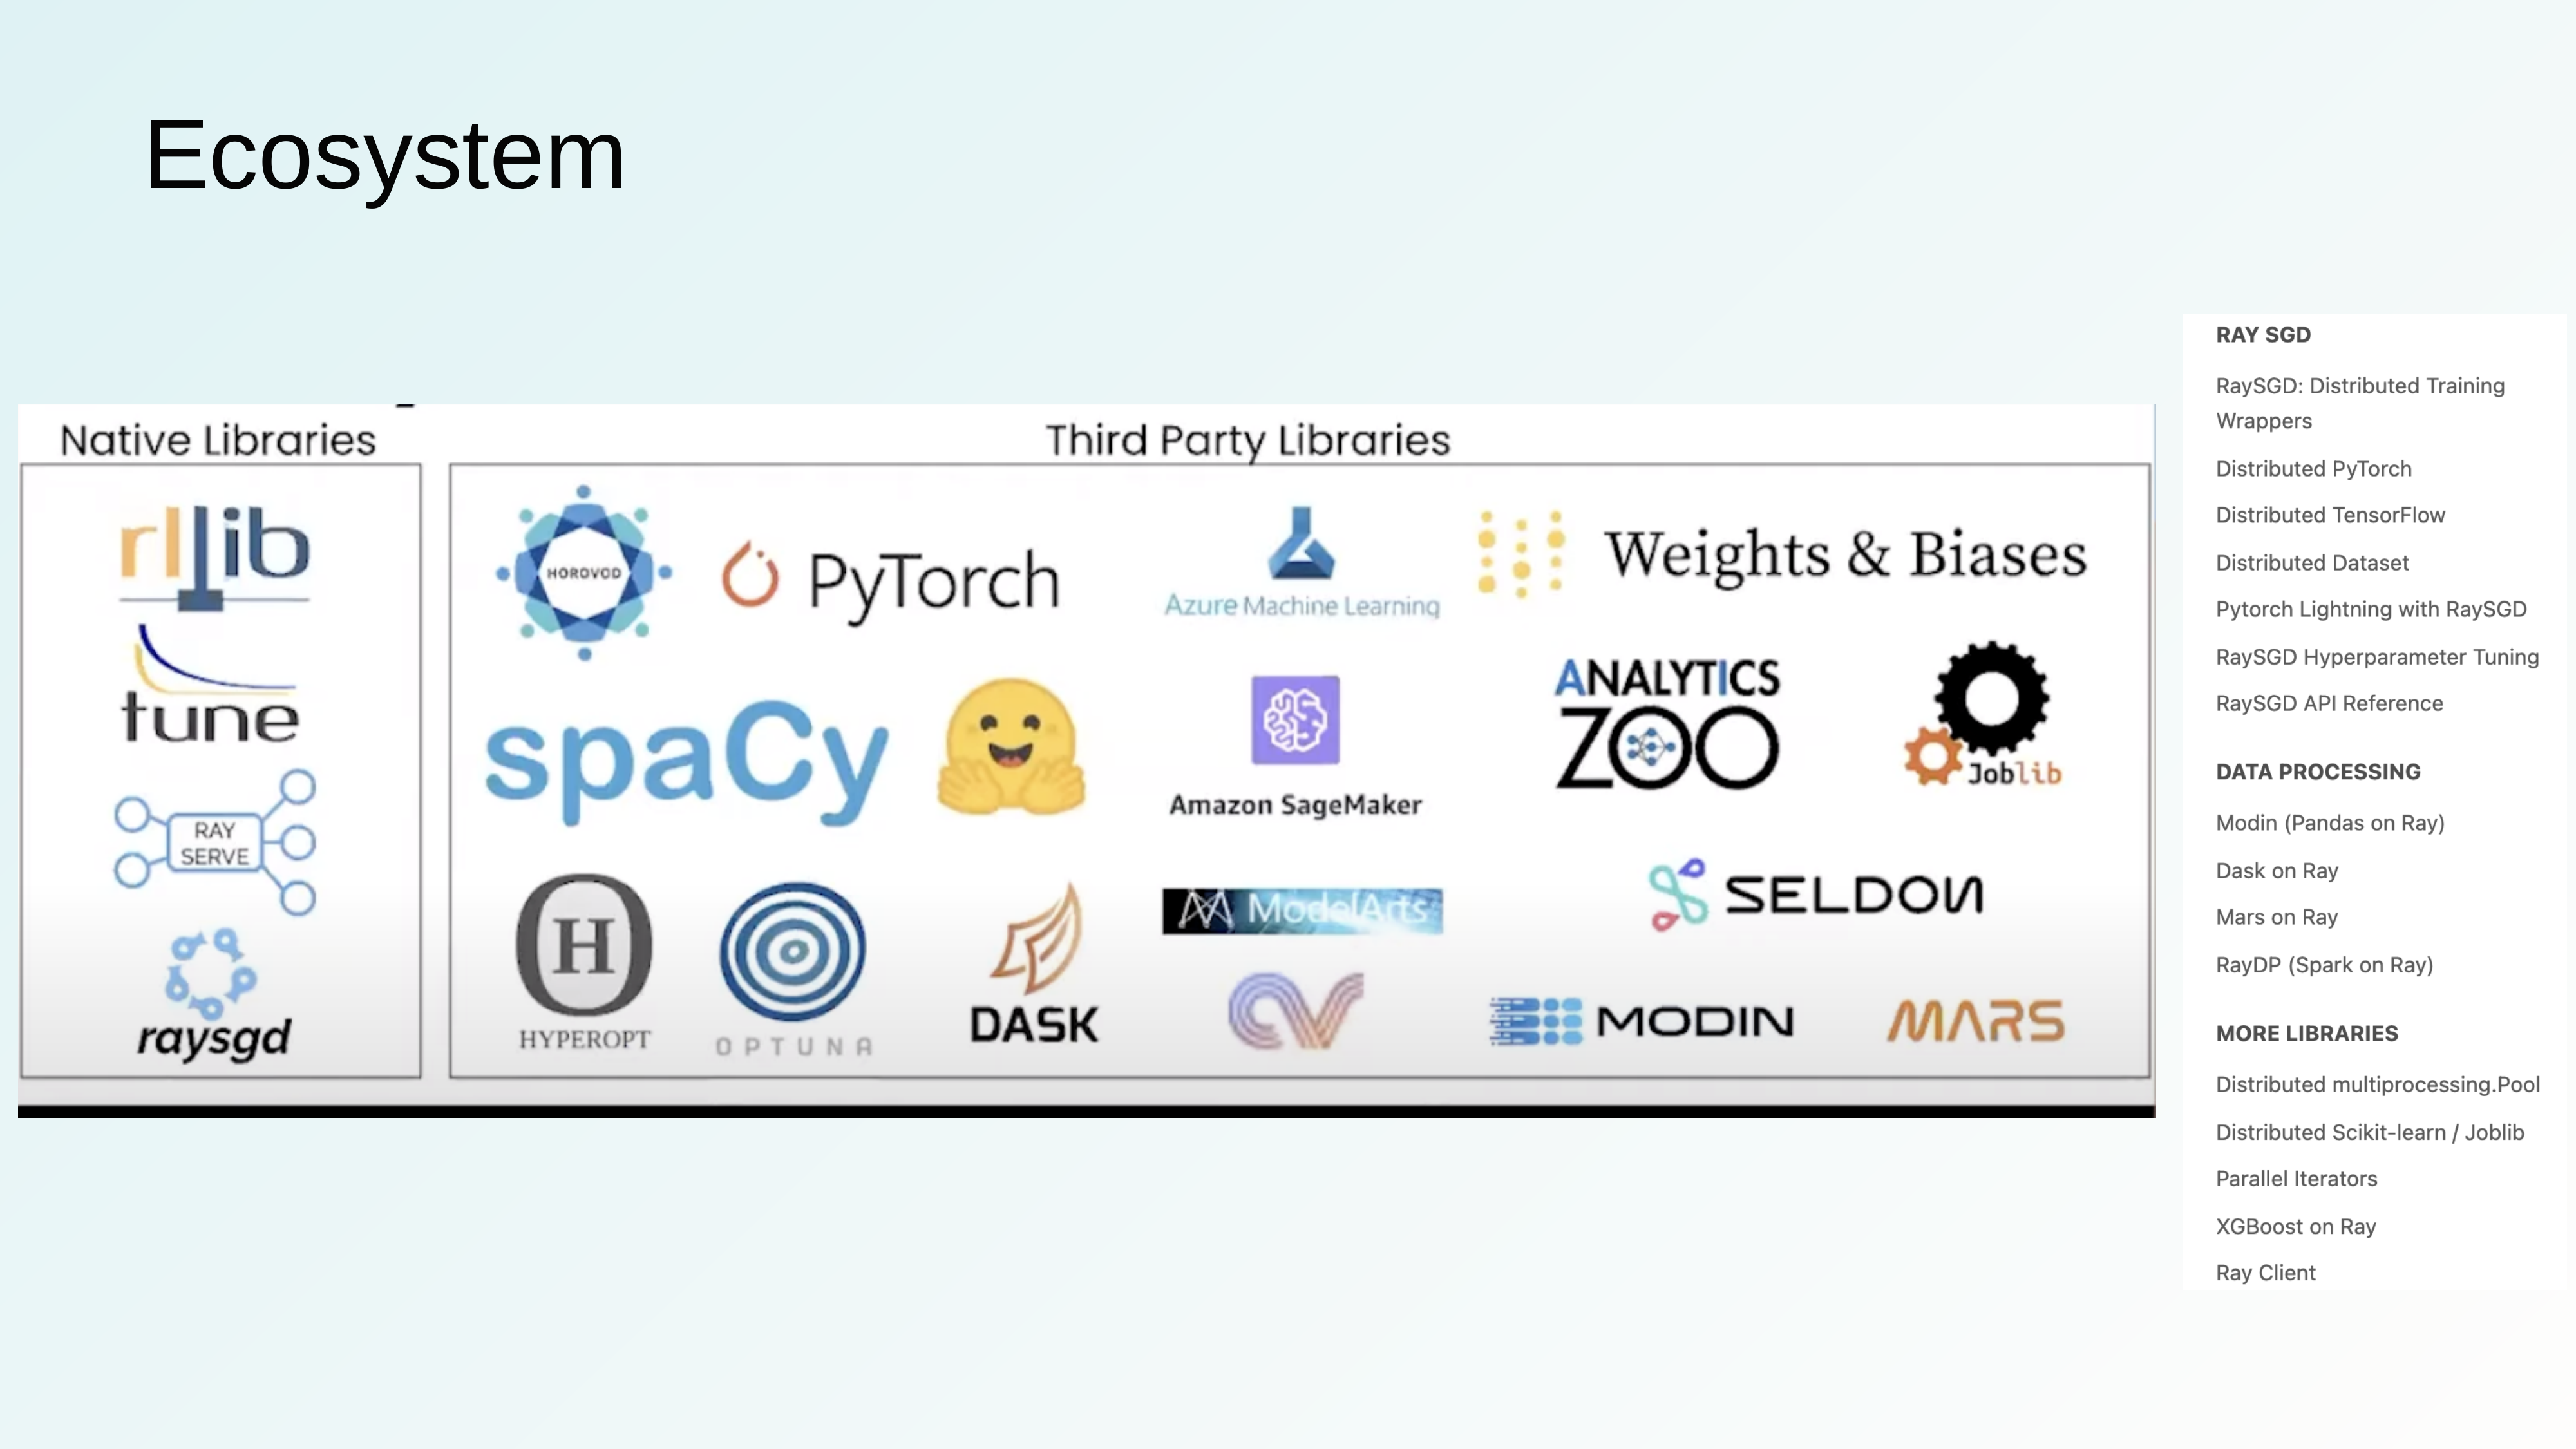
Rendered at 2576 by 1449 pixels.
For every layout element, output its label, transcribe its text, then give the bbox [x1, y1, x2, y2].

picture [2182, 314, 2568, 1290]
title Ecosystem [135, 80, 2551, 216]
picture [18, 404, 2156, 1118]
